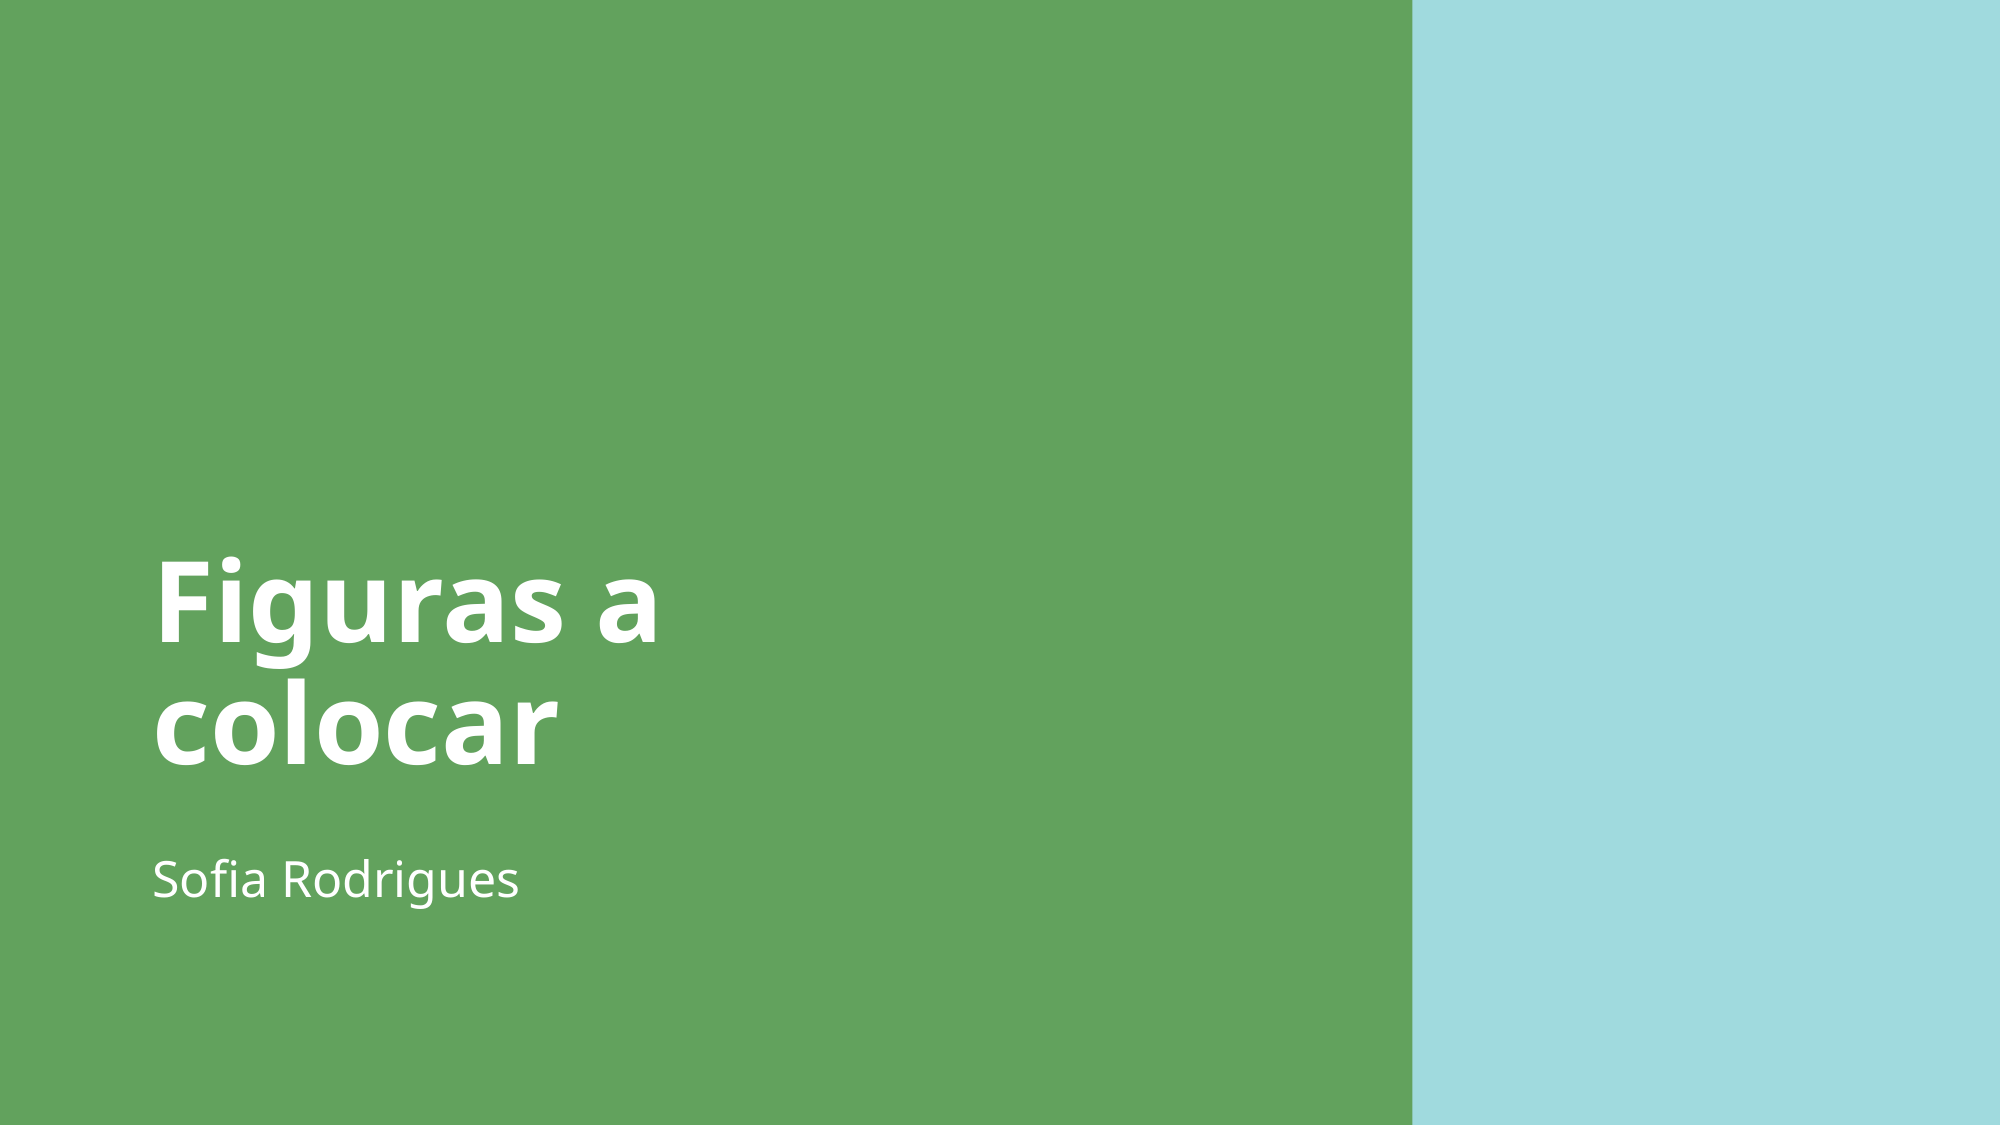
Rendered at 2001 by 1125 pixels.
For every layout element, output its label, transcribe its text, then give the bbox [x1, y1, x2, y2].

title Figuras a colocar [137, 404, 1079, 797]
subtitle Sofia Rodrigues [137, 846, 1079, 975]
